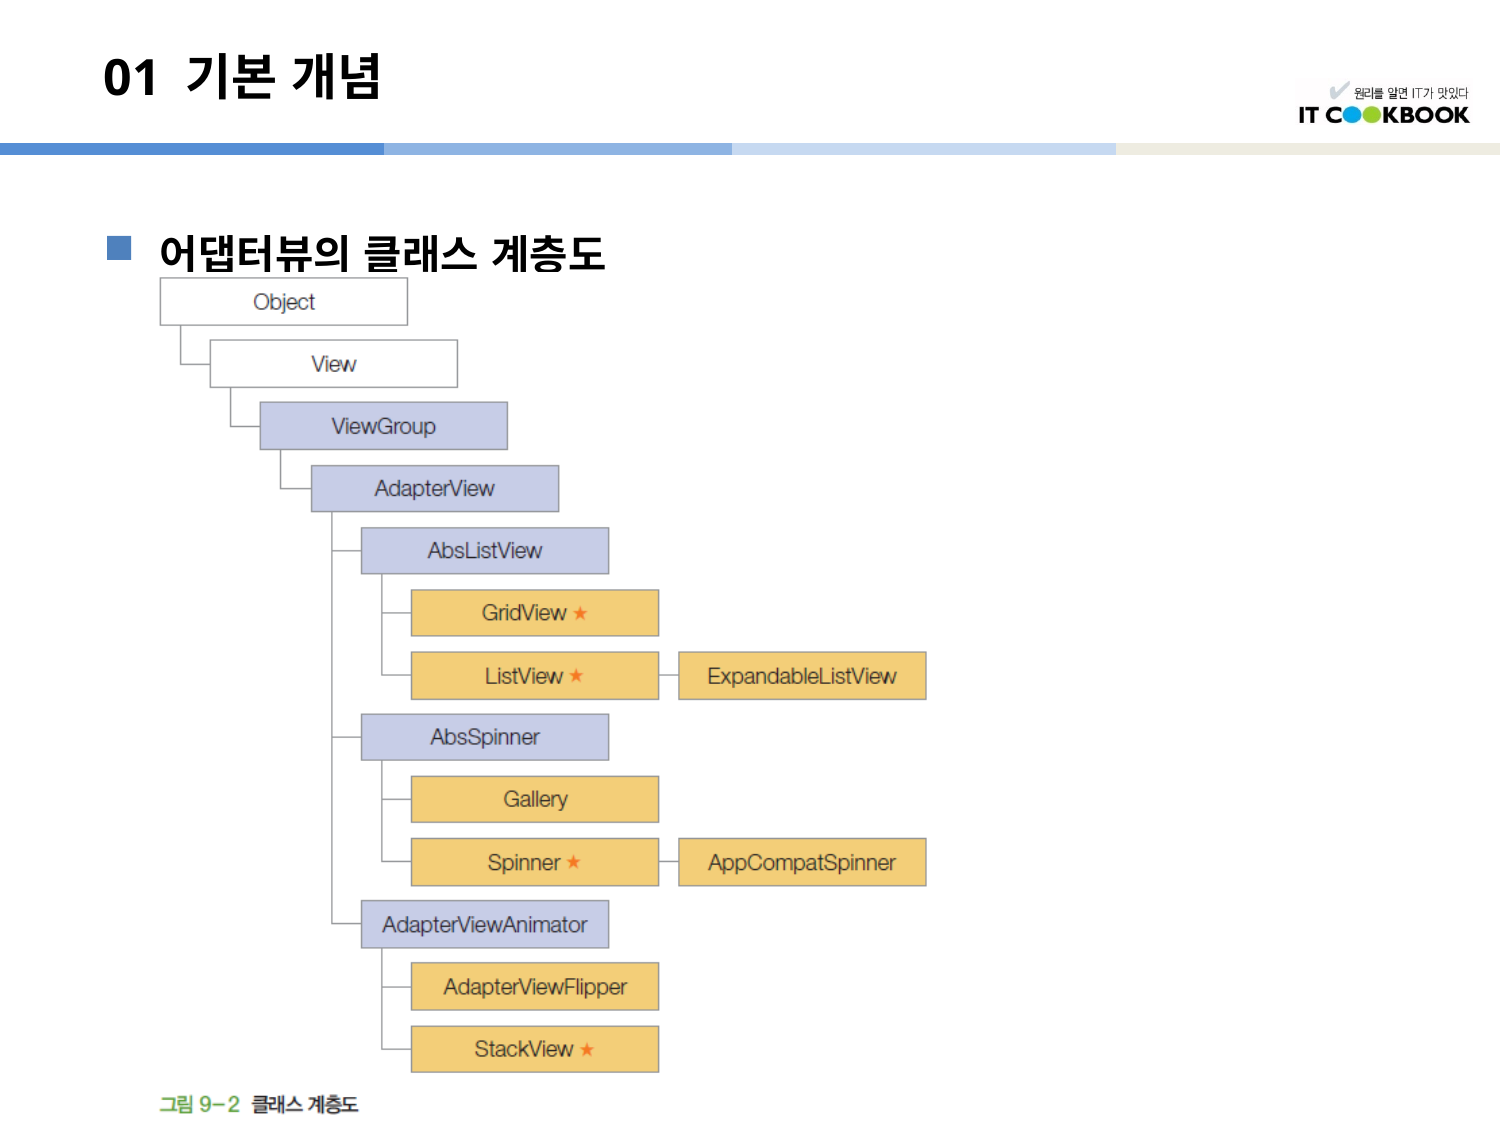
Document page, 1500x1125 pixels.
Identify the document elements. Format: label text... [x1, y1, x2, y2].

picture [1295, 78, 1473, 125]
title 01 기본 개념 [88, 30, 1330, 121]
list 어댑터뷰의 클래스 계층도 [88, 196, 1436, 1083]
picture [118, 272, 940, 1123]
